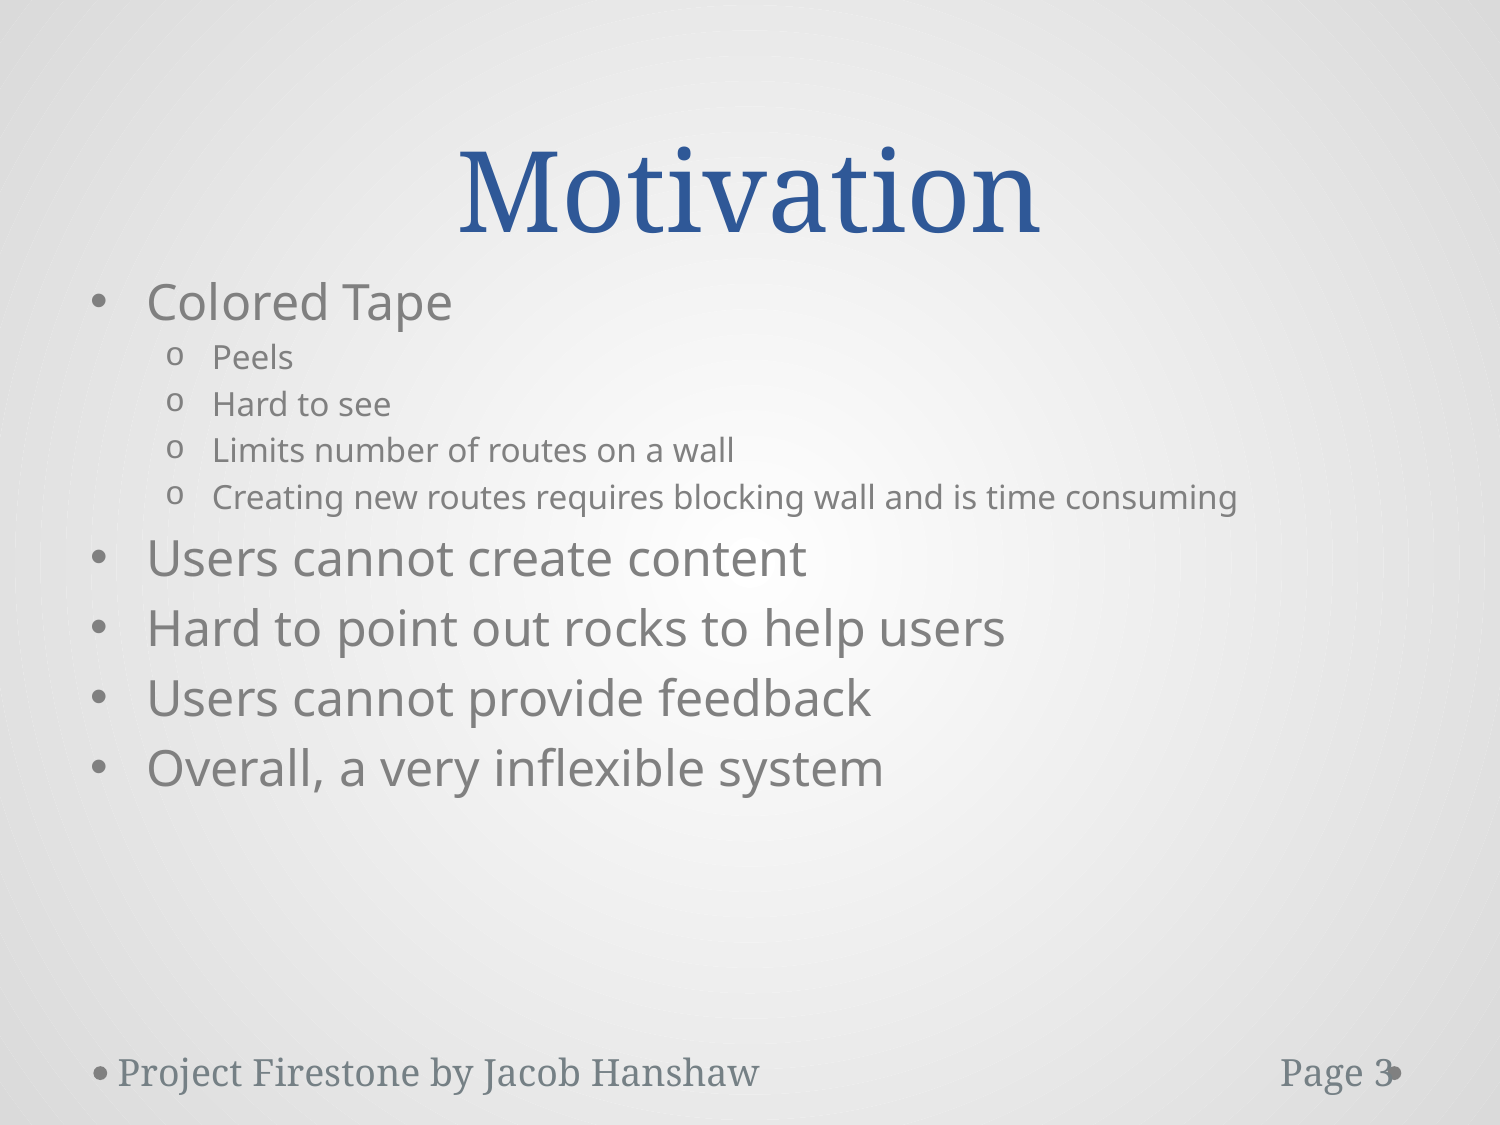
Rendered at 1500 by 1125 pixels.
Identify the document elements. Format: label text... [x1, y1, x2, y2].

title Motivation [75, 0, 1425, 262]
text_box Project Firestone by Jacob Hanshaw Page 3 [102, 1041, 1412, 1102]
list Colored Tape Peels Hard to see Limits number of routes on a wall Creating new routes requires blocking wall and is time consuming Users cannot create content Hard to point out rocks to help users Users cannot provide feedback Overall, a very inflexible system [75, 262, 1425, 1005]
